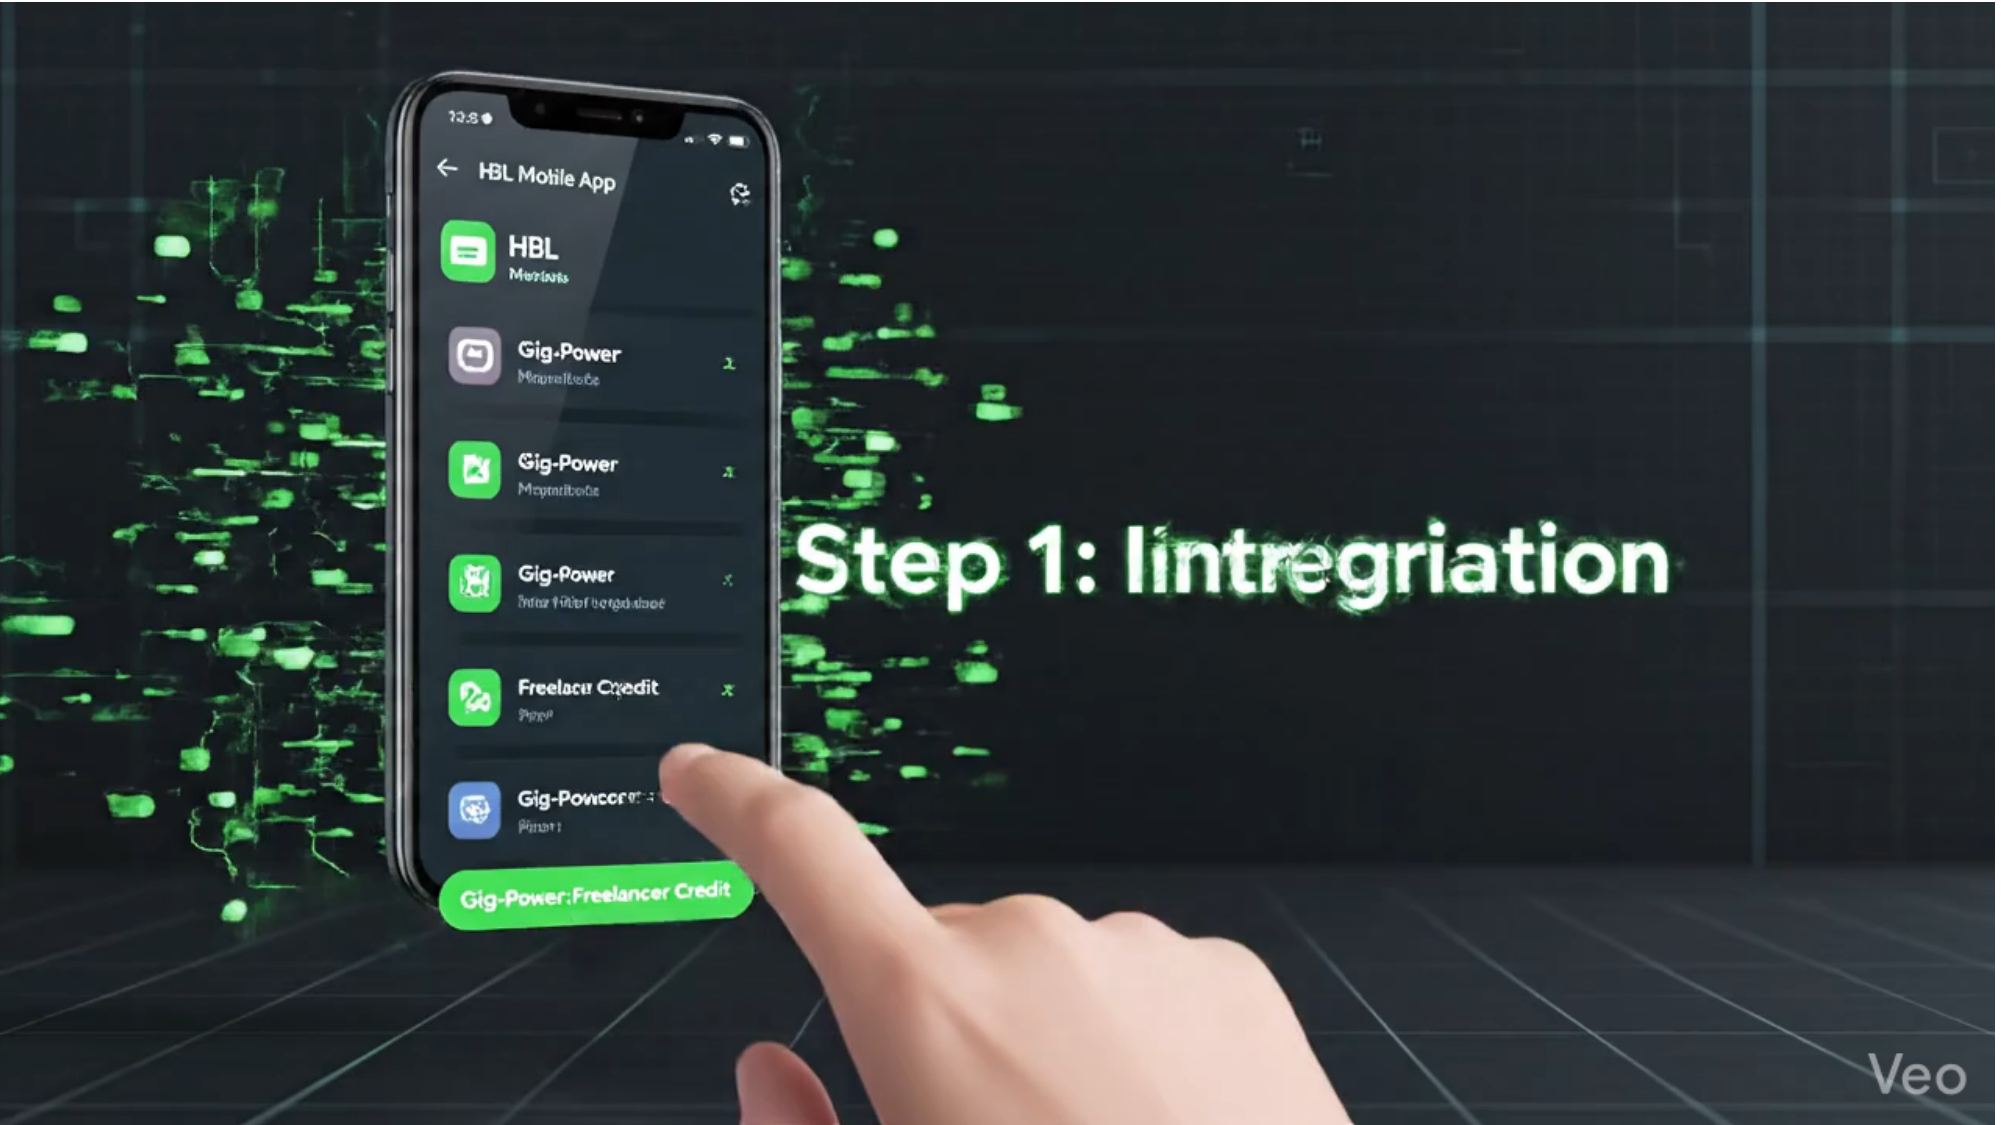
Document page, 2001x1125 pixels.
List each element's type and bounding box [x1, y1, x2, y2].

text_box [0, 1, 1996, 1125]
